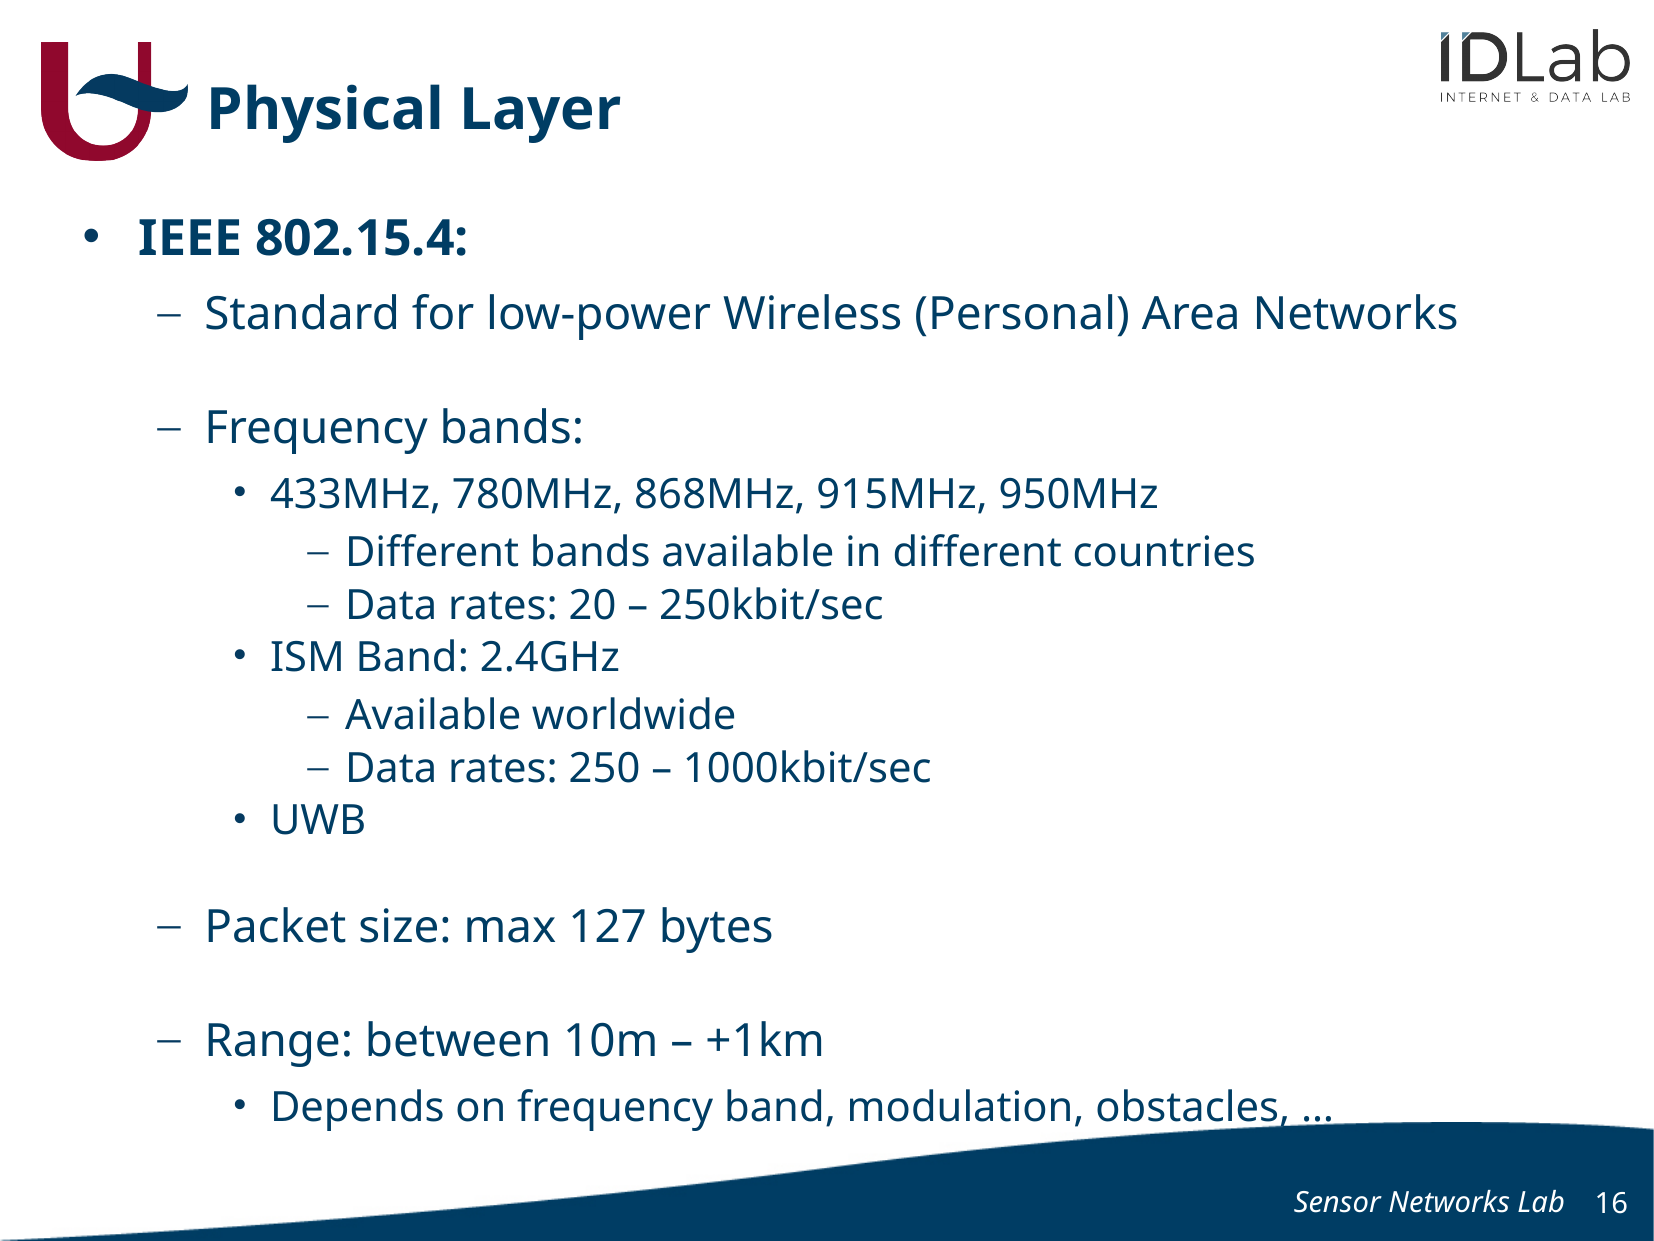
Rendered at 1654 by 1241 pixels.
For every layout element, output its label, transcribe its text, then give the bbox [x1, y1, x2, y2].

picture [0, 1122, 1654, 1241]
title Physical Layer [206, 29, 1565, 177]
list IEEE 802.15.4: Standard for low-power Wireless (Personal) Area Networks Frequency bands: 433MHz, 780MHz, 868MHz, 915MHz, 950MHz Different bands available in different countries Data rates: 20 – 250kbit/sec ISM Band: 2.4GHz Available worldwide Data rates: 250 – 1000kbit/sec UWB Packet size: max 127 bytes Range: between 10m – +1km Depends on frequency band, modulation, obstacles, … [82, 206, 1565, 1128]
picture [1565, 29, 1630, 102]
slide_number 16 [1594, 1180, 1654, 1241]
picture [41, 42, 188, 161]
footer Sensor Networks Lab [708, 1180, 1566, 1241]
